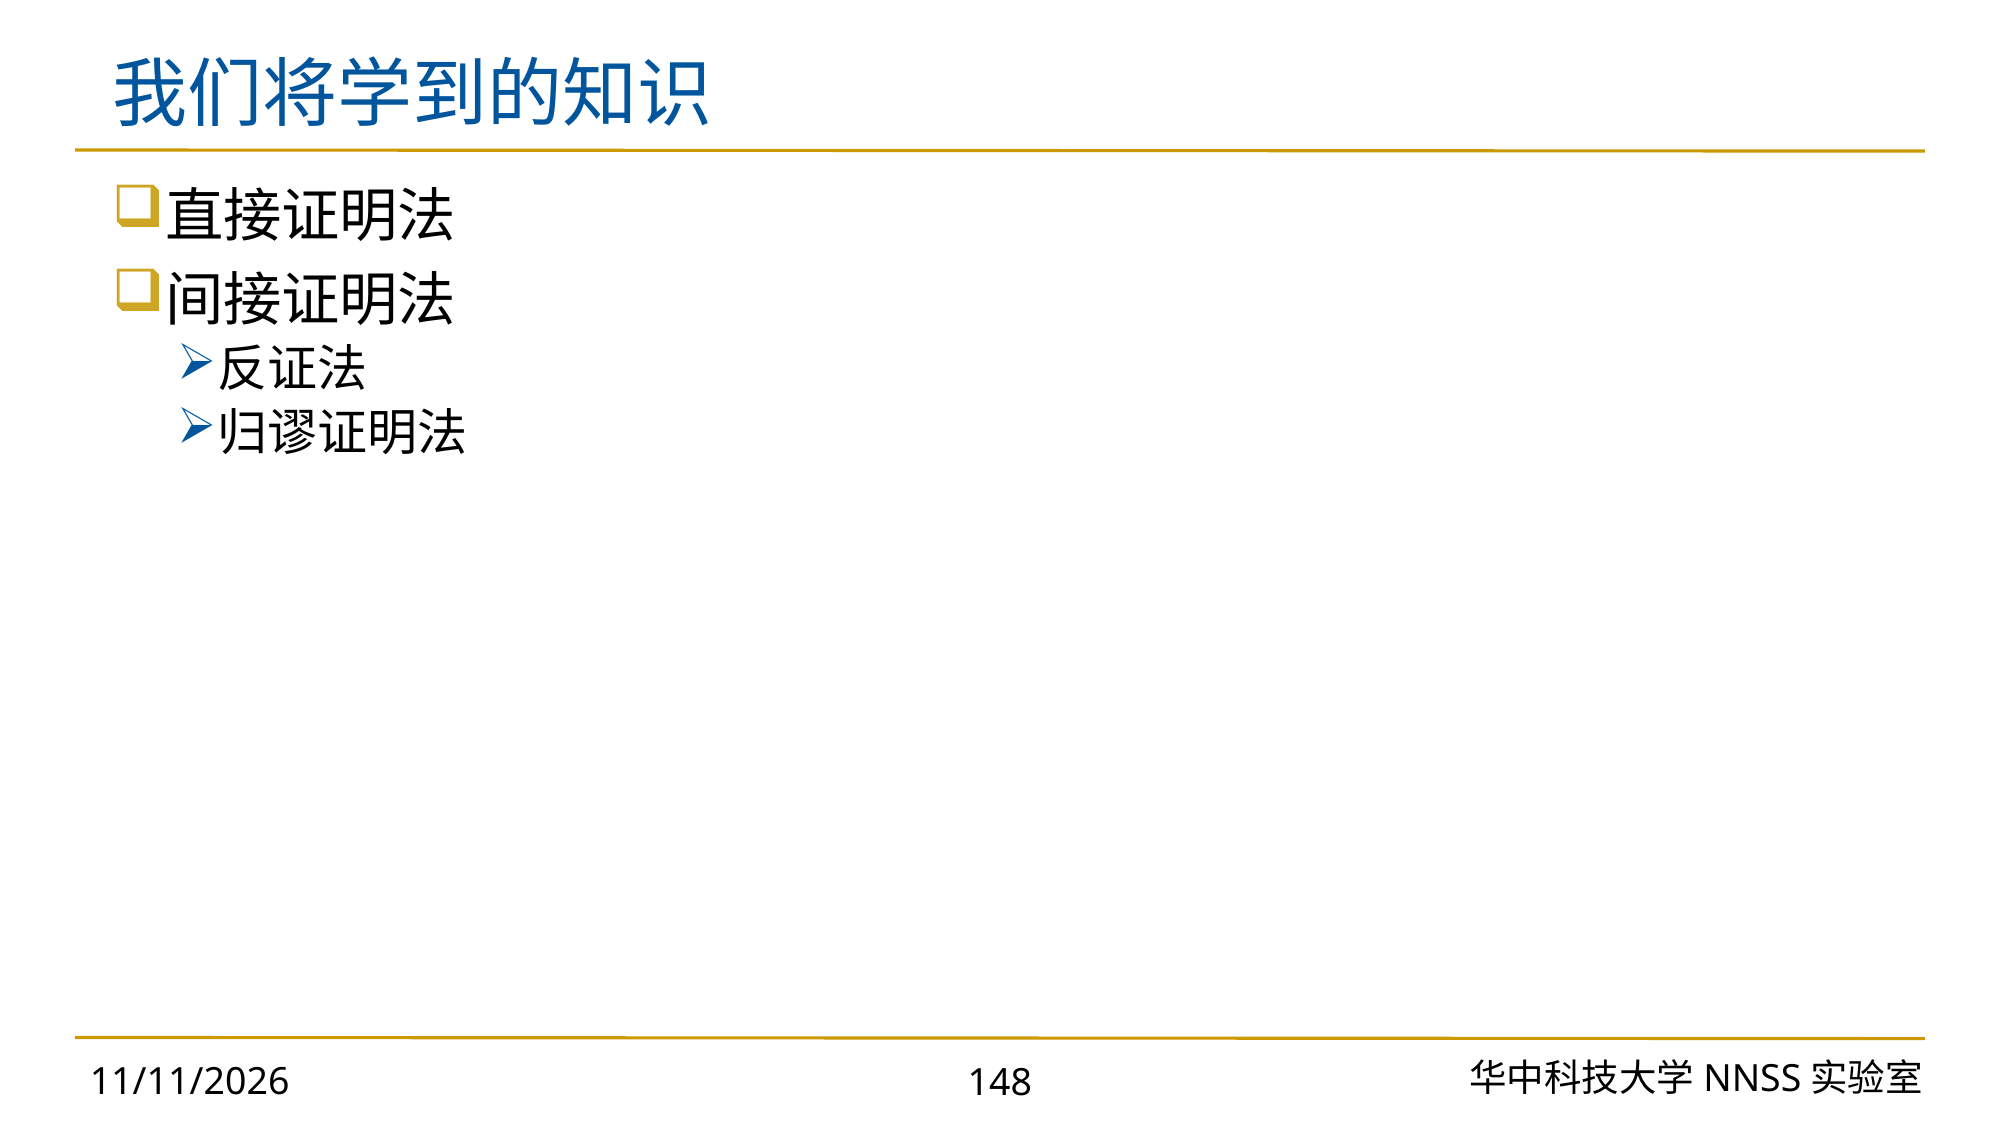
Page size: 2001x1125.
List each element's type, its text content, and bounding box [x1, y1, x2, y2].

list 直接证明法 间接证明法 反证法 归谬证明法 [97, 178, 1900, 1019]
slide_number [75, 1050, 550, 1111]
footer 华中科技大学NNSS实验室 [1149, 1046, 1938, 1113]
title 我们将学到的知识 [97, 44, 1900, 149]
slide_number 148 [699, 1050, 1300, 1111]
